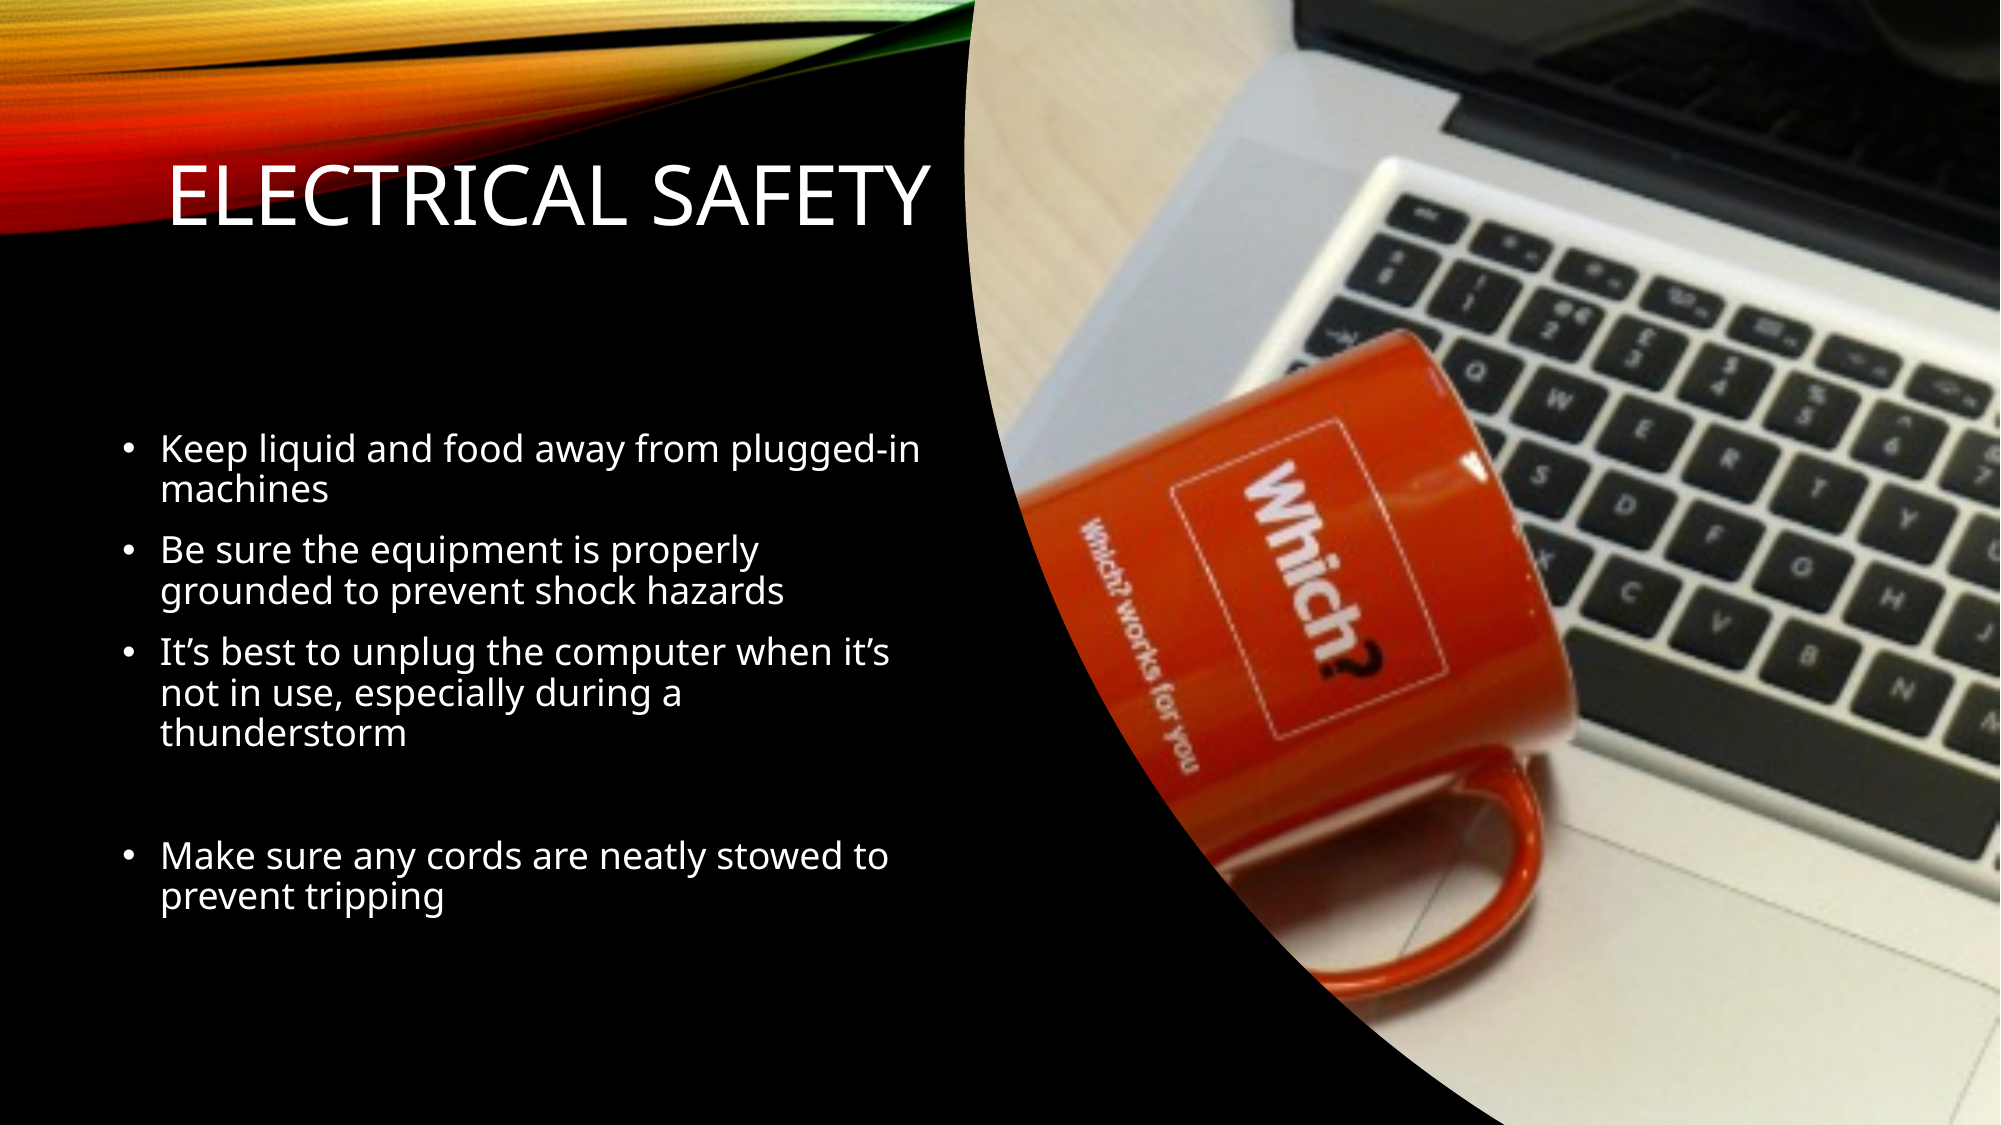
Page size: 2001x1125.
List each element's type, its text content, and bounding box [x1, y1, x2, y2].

title Electrical safety [107, 59, 948, 338]
picture [0, 0, 2000, 1125]
list Keep liquid and food away from plugged-in machines Be sure the equipment is properly grounded to prevent shock hazards It’s best to unplug the computer when it’s not in use, especially during a thunderstorm Make sure any cords are neatly stowed to prevent tripping [107, 422, 948, 991]
